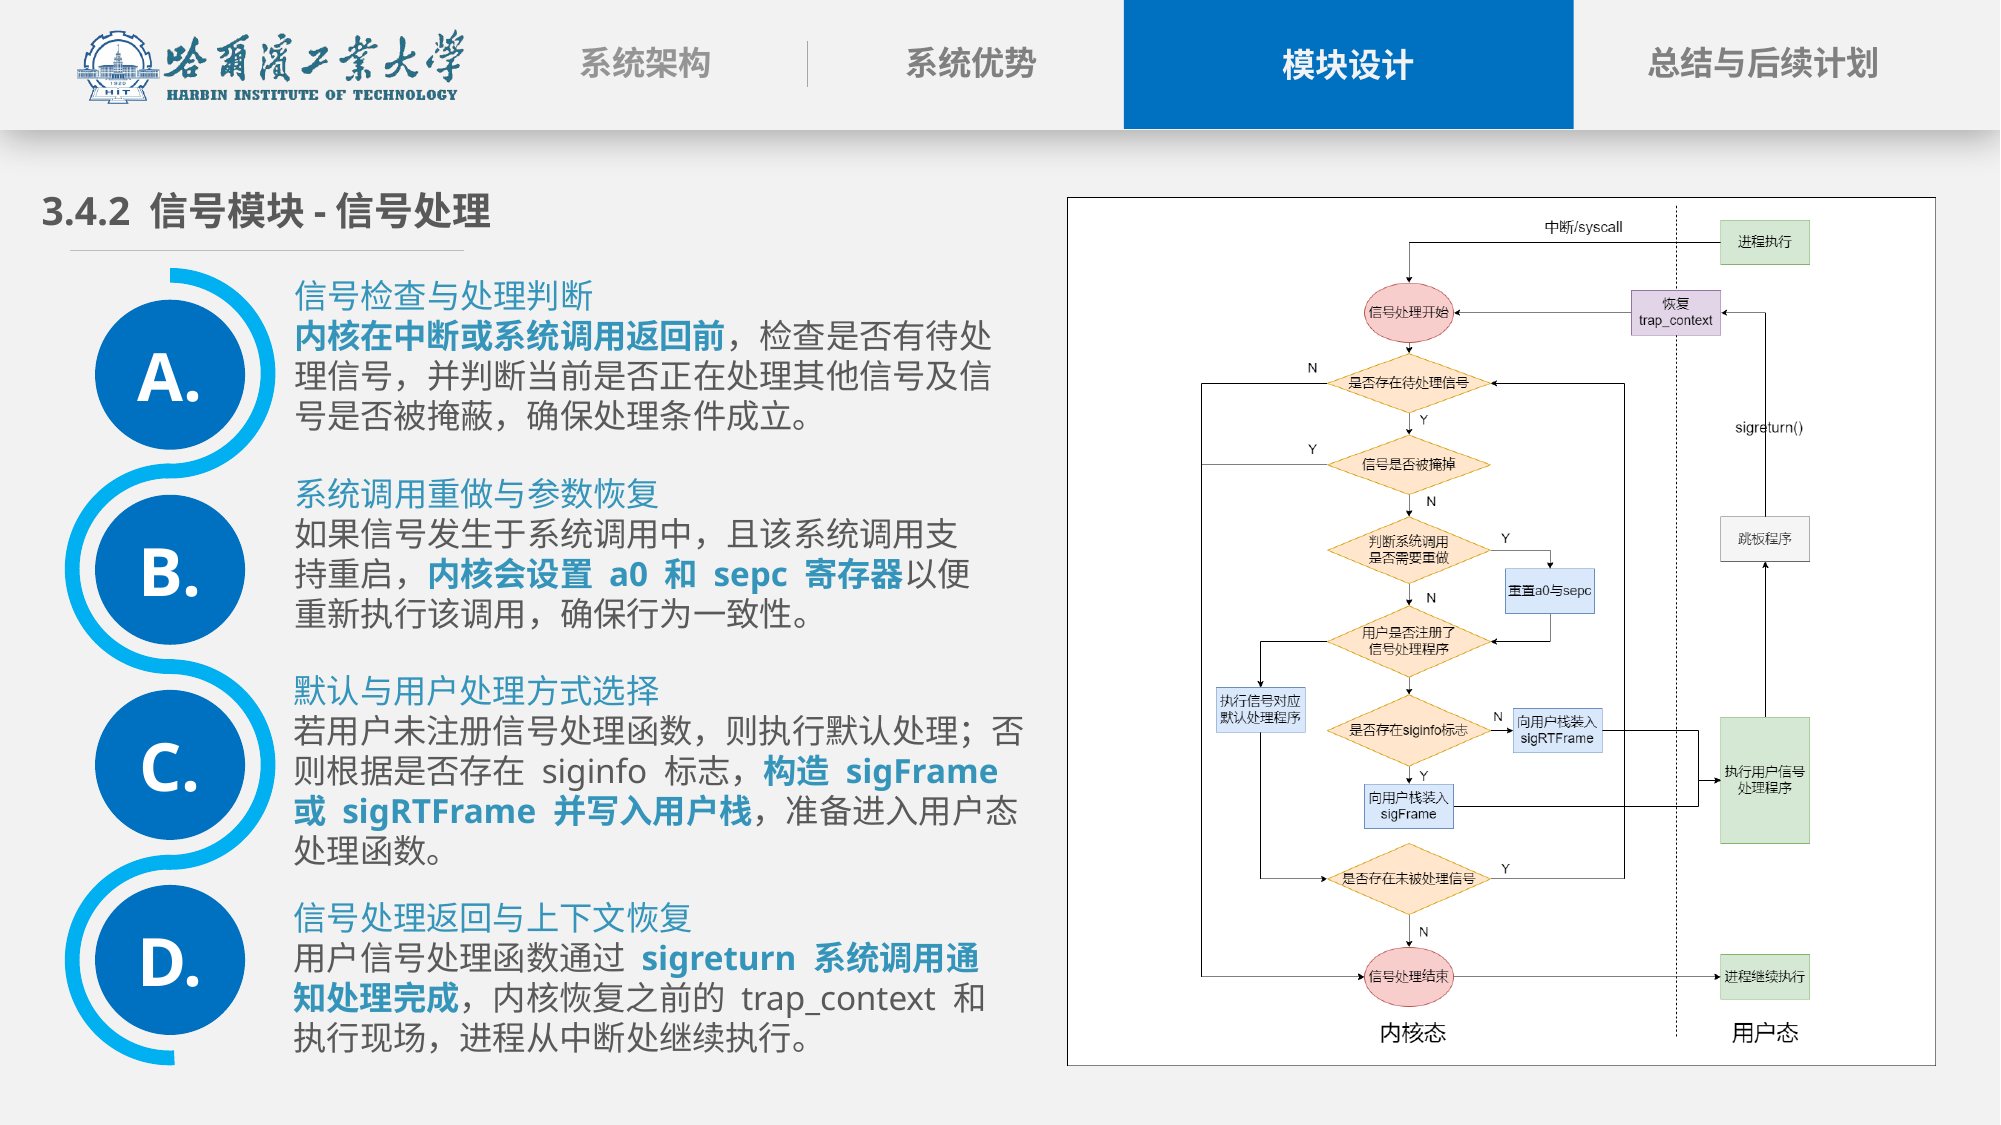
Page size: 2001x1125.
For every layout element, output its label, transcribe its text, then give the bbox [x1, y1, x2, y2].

text_box 系统优势 [845, 33, 1098, 90]
text_box 模块设计 [1123, 0, 1575, 130]
picture [73, 9, 472, 121]
text_box 3.4.2 信号模块-信号处理 [2, 179, 531, 242]
text_box 总结与后续计划 [1638, 33, 1890, 90]
text_box 信号检查与处理判断 内核在中断或系统调用返回前，检查是否有待处理信号，并判断当前是否正在处理其他信号及信号是否被掩蔽，确保处理条件成立。 [279, 267, 1038, 443]
text_box 系统调用重做与参数恢复 如果信号发生于系统调用中，且该系统调用支持重启，内核会设置 a0 和 sepc 寄存器以便重新执行该调用，确保行为一致性。 [279, 465, 1000, 641]
picture [1067, 197, 1936, 1066]
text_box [64, 268, 276, 1066]
text_box 信号处理返回与上下文恢复 用户信号处理函数通过 sigreturn 系统调用通知处理完成，内核恢复之前的 trap_context 和执行现场，进程从中断处继续执行。 [278, 889, 1017, 1065]
text_box 系统架构 [535, 33, 757, 90]
text_box 默认与用户处理方式选择 若用户未注册信号处理函数，则执行默认处理；否则根据是否存在 siginfo 标志，构造 sigFrame 或 sigRTFrame 并写入用户栈，准备进入用户态处理函数。 [278, 662, 1053, 878]
text_box [0, 0, 2000, 131]
